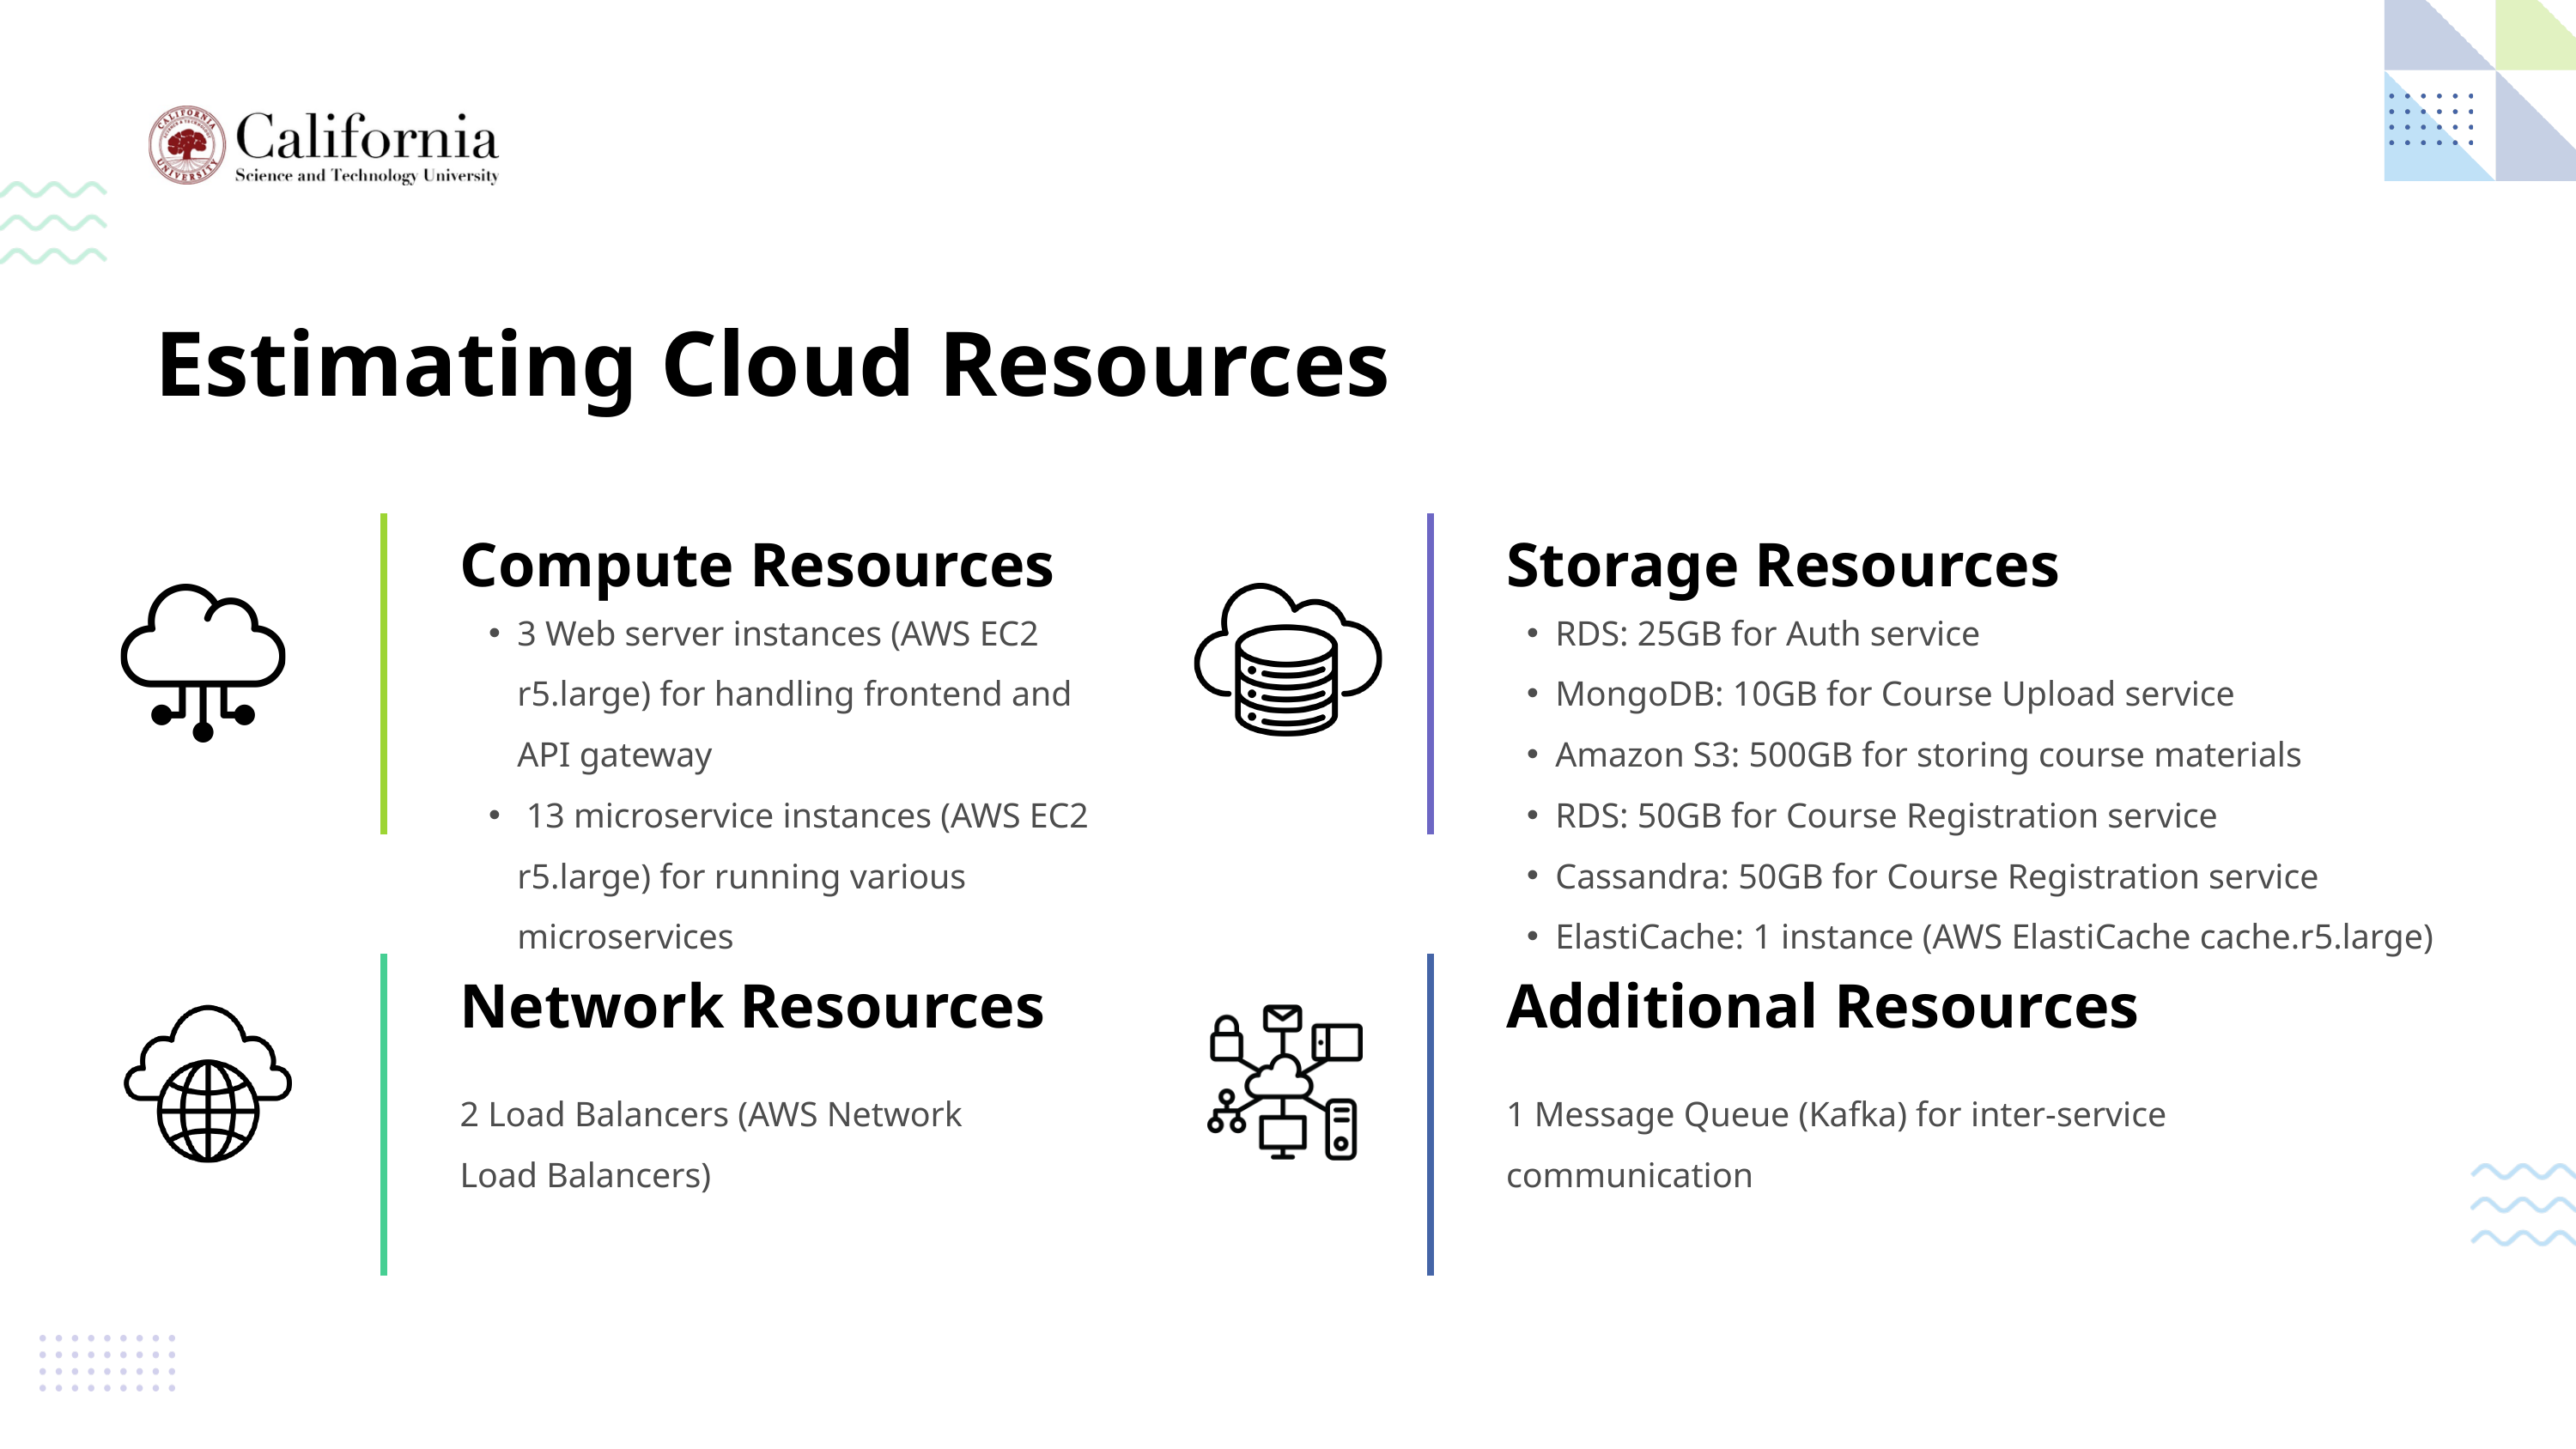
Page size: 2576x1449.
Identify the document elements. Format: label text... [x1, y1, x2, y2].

text_box [1207, 1004, 1363, 1161]
text_box [120, 584, 286, 743]
text_box 1 Message Queue (Kafka) for inter-service communication [1506, 1072, 2380, 1194]
text_box 3 Web server instances (AWS EC2 r5.large) for handling frontend and API gateway 13 microservice instances (AWS EC2 r5.large) for running various microservices [459, 599, 1111, 939]
text_box [120, 1004, 292, 1163]
text_box Network Resources [459, 939, 1145, 1040]
text_box [2384, 0, 2576, 181]
text_box Estimating Cloud Resources [155, 264, 1443, 415]
text_box Compute Resources [459, 498, 1133, 599]
text_box [149, 105, 500, 185]
text_box [2470, 1162, 2576, 1247]
text_box Storage Resources [1506, 498, 2250, 599]
text_box [1194, 583, 1382, 737]
text_box 2 Load Balancers (AWS Network Load Balancers) [459, 1072, 963, 1194]
text_box RDS: 25GB for Auth service MongoDB: 10GB for Course Upload service Amazon S3: 500GB for storing course materials RDS: 50GB for Course Registration service Cassandra: 50GB for Course Registration service ElastiCache: 1 instance (AWS ElastiCache cache.r5.large) [1498, 591, 2474, 956]
text_box [39, 1335, 176, 1391]
text_box Additional Resources [1506, 939, 2195, 1040]
text_box [2389, 94, 2474, 145]
text_box [0, 180, 108, 265]
